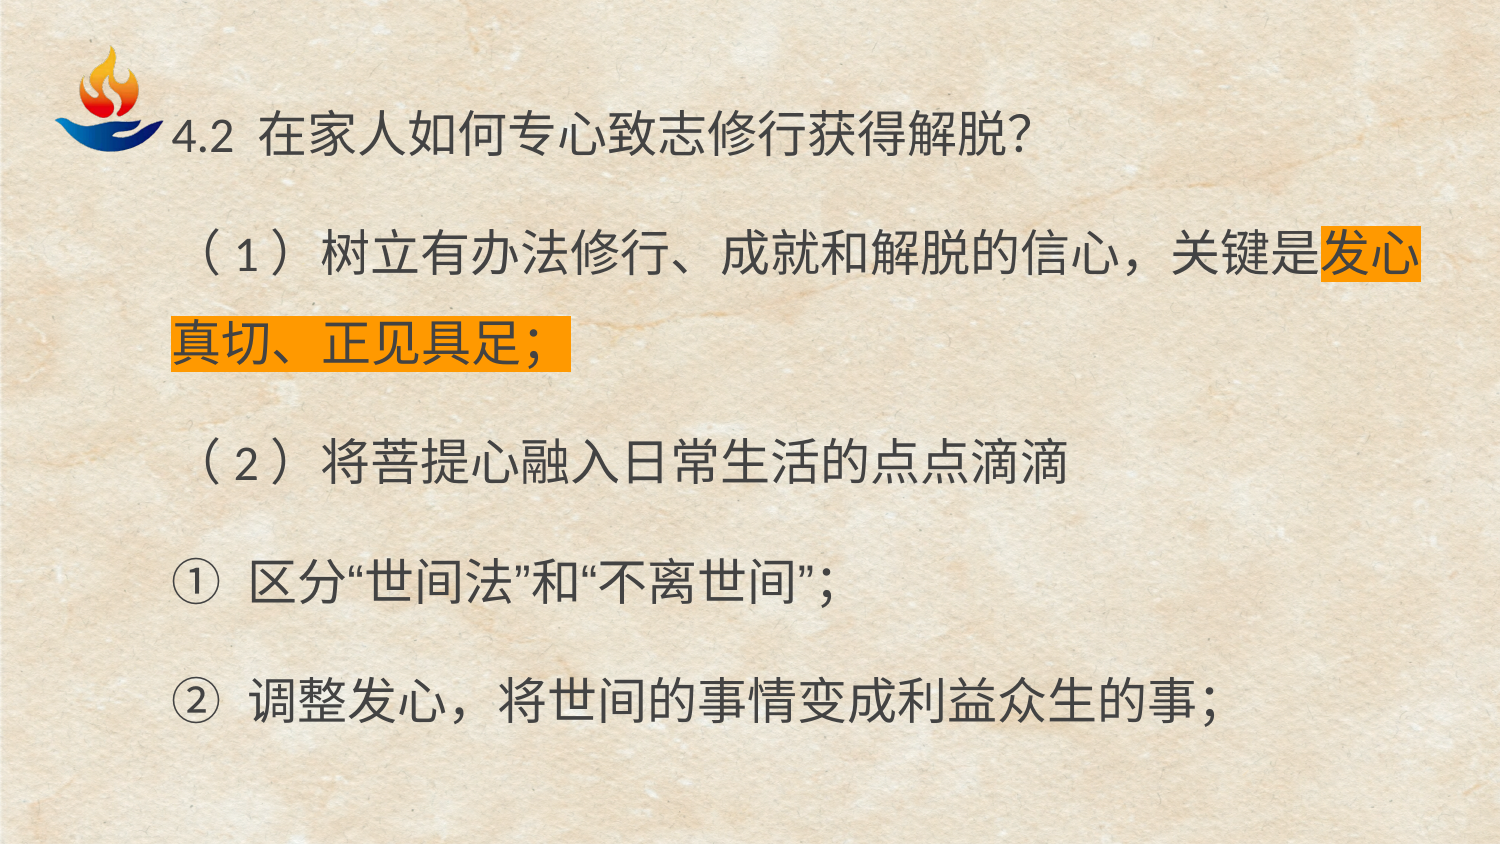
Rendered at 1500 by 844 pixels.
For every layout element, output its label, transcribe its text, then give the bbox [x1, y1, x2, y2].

text_box 4.2 在家人如何专心致志修行获得解脱？ （1）树立有办法修行、成就和解脱的信心，关键是发心真切、正见具足； （2）将菩提心融入日常生活的点点滴滴 ① 区分“世间法”和“不离世间”； ② 调整发心，将世间的事情变成利益众生的事； [156, 57, 1461, 661]
picture [0, 0, 1500, 844]
